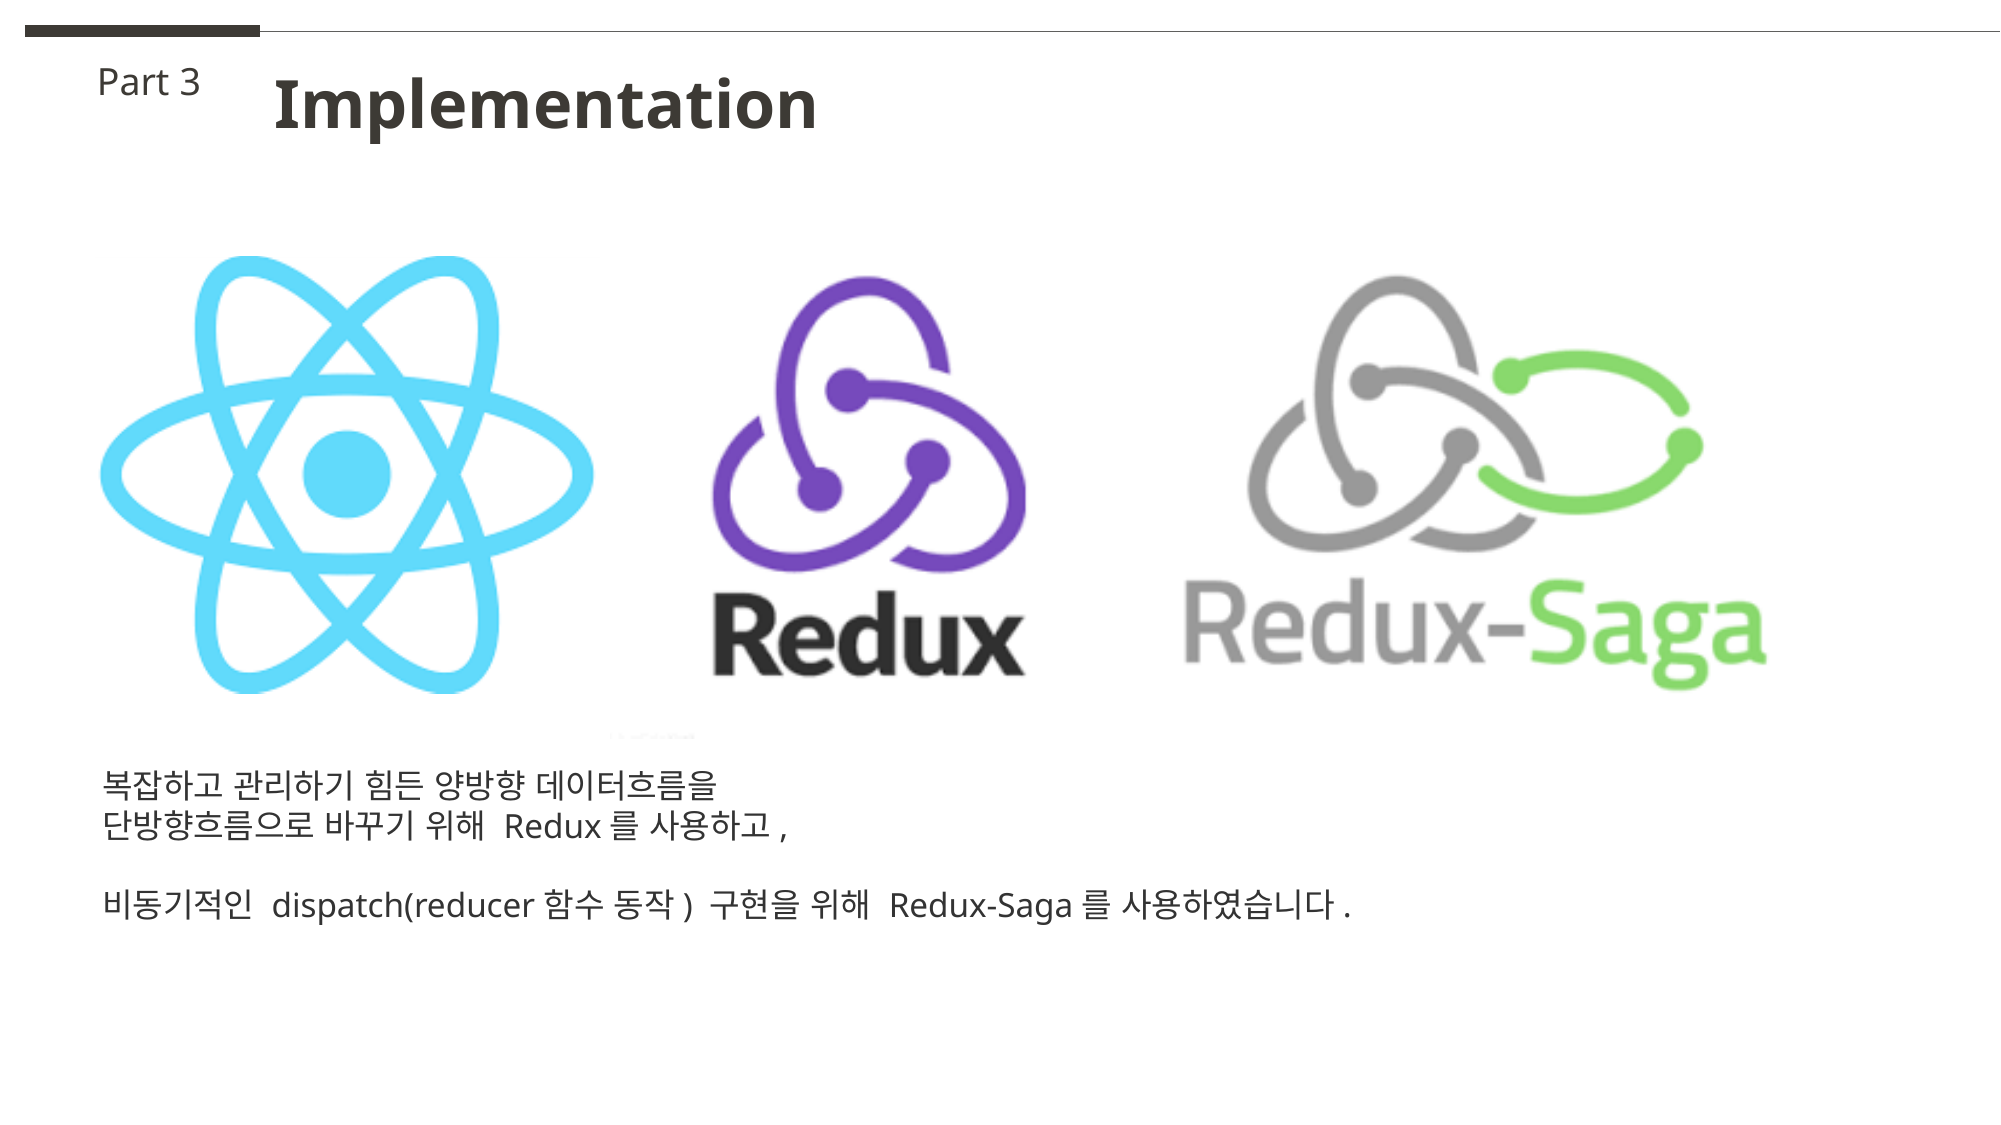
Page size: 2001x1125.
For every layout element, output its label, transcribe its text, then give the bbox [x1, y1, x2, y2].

picture [95, 256, 600, 694]
picture [610, 226, 1123, 739]
text_box Implementation [259, 54, 835, 149]
text_box 복잡하고 관리하기 힘든 양방향 데이터흐름을 단방향흐름으로 바꾸기 위해 Redux를 사용하고, 비동기적인 dispatch(reducer함수 동작) 구현을 위해 Redux-Saga를 사용하였습니다. [87, 757, 1837, 932]
text_box Part 3 [82, 50, 216, 110]
picture [1180, 263, 1774, 726]
